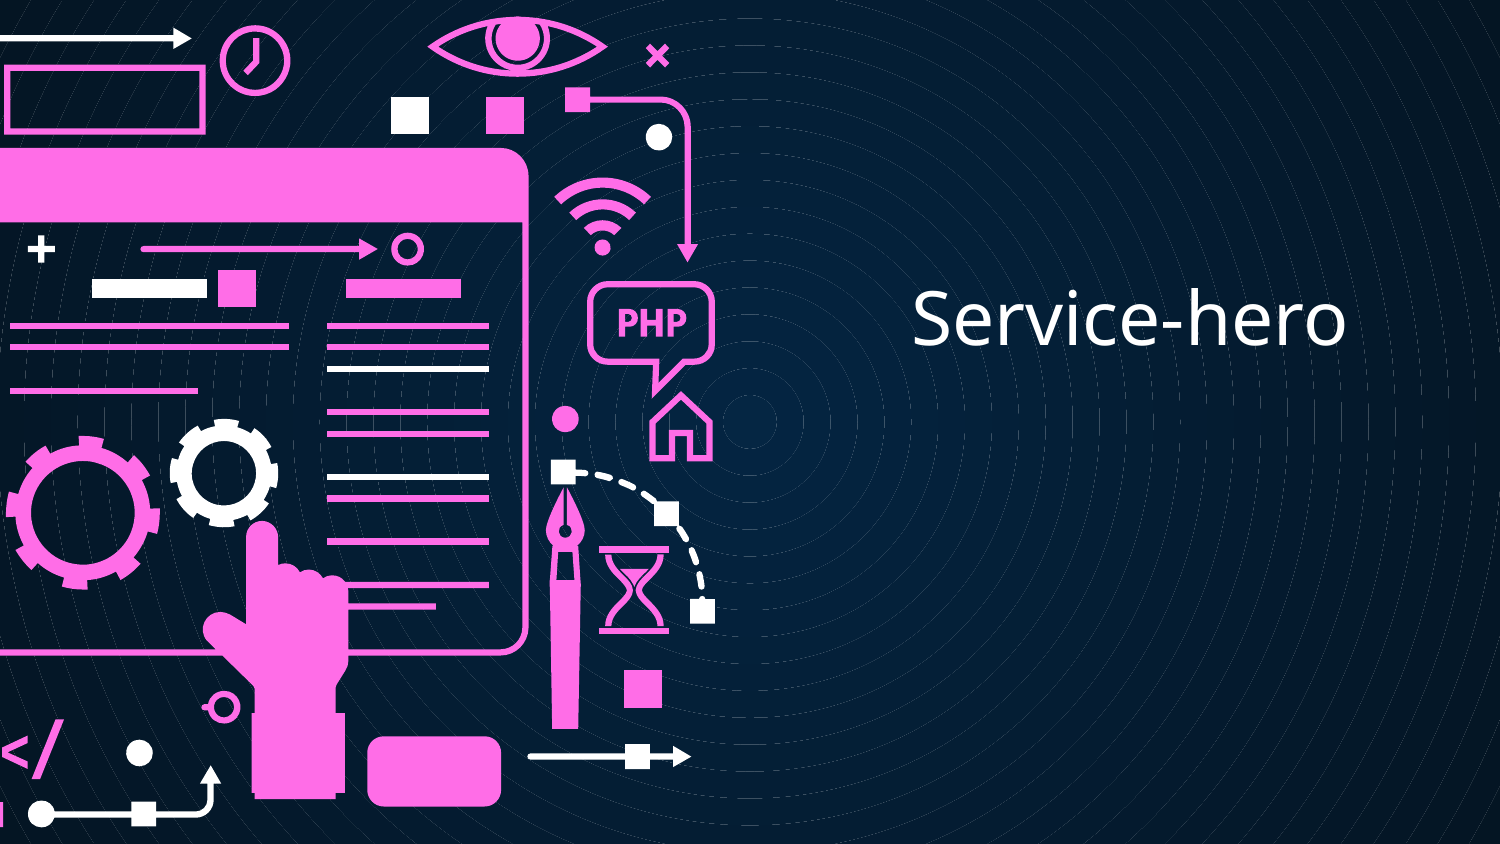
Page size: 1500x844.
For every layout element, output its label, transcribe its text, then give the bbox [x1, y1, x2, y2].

text_box [486, 96, 524, 135]
text_box [645, 43, 670, 68]
text_box [0, 147, 529, 800]
text_box [327, 322, 489, 329]
text_box [583, 220, 622, 236]
text_box [690, 595, 715, 624]
text_box [327, 365, 489, 373]
text_box [126, 739, 153, 767]
text_box [0, 27, 192, 49]
text_box [9, 344, 290, 351]
text_box [635, 554, 664, 627]
text_box [27, 235, 55, 263]
text_box [565, 87, 699, 263]
text_box [243, 38, 260, 76]
text_box [645, 123, 673, 151]
text_box [550, 459, 589, 485]
text_box [649, 391, 713, 462]
text_box [667, 308, 687, 337]
text_box [4, 64, 206, 135]
text_box [688, 547, 700, 566]
text_box [594, 239, 611, 256]
text_box [0, 802, 4, 828]
text_box [527, 744, 692, 770]
text_box [623, 670, 662, 709]
text_box [427, 16, 608, 77]
text_box [327, 344, 489, 351]
text_box [201, 690, 241, 724]
text_box [9, 387, 198, 394]
text_box [552, 405, 579, 433]
text_box [598, 628, 670, 635]
text_box [327, 430, 489, 437]
text_box [140, 238, 378, 260]
text_box [594, 471, 613, 482]
text_box [91, 279, 207, 298]
text_box [169, 418, 279, 528]
text_box [618, 308, 638, 337]
text_box [391, 96, 430, 135]
text_box [618, 478, 637, 491]
text_box [327, 409, 489, 416]
text_box [619, 568, 649, 588]
text_box [587, 281, 715, 399]
text_box [327, 473, 489, 481]
text_box [391, 232, 424, 266]
text_box [696, 571, 705, 590]
text_box [640, 490, 689, 543]
text_box [367, 736, 502, 807]
text_box [9, 322, 290, 329]
text_box [554, 177, 651, 205]
text_box [598, 546, 670, 553]
text_box [27, 765, 222, 828]
text_box [218, 269, 257, 308]
text_box [327, 538, 489, 545]
text_box [345, 279, 461, 298]
text_box [31, 719, 65, 780]
text_box [2, 735, 28, 769]
text_box [5, 435, 160, 590]
text_box [545, 487, 585, 729]
text_box [640, 308, 663, 337]
text_box [219, 25, 291, 97]
text_box [605, 554, 633, 627]
text_box [569, 199, 636, 221]
text_box [327, 495, 489, 502]
title Service-hero [770, 365, 1490, 466]
